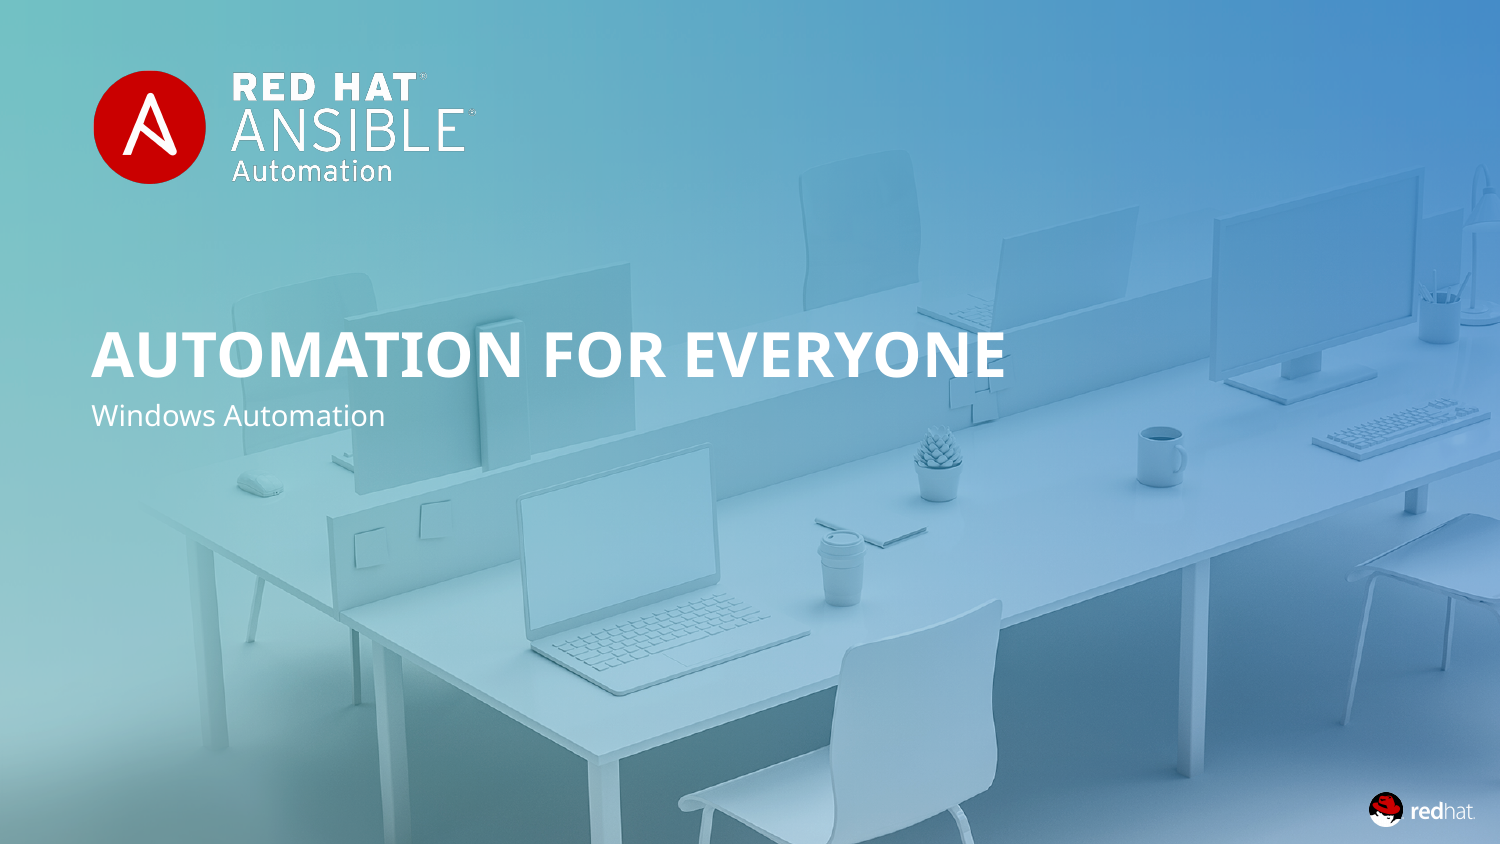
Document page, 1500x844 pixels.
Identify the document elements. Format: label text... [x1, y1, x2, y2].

text_box AUTOMATION FOR EVERYONE [76, 300, 1112, 382]
text_box Windows Automation [76, 382, 1112, 469]
picture [0, 0, 1500, 844]
text_box [82, 551, 802, 686]
